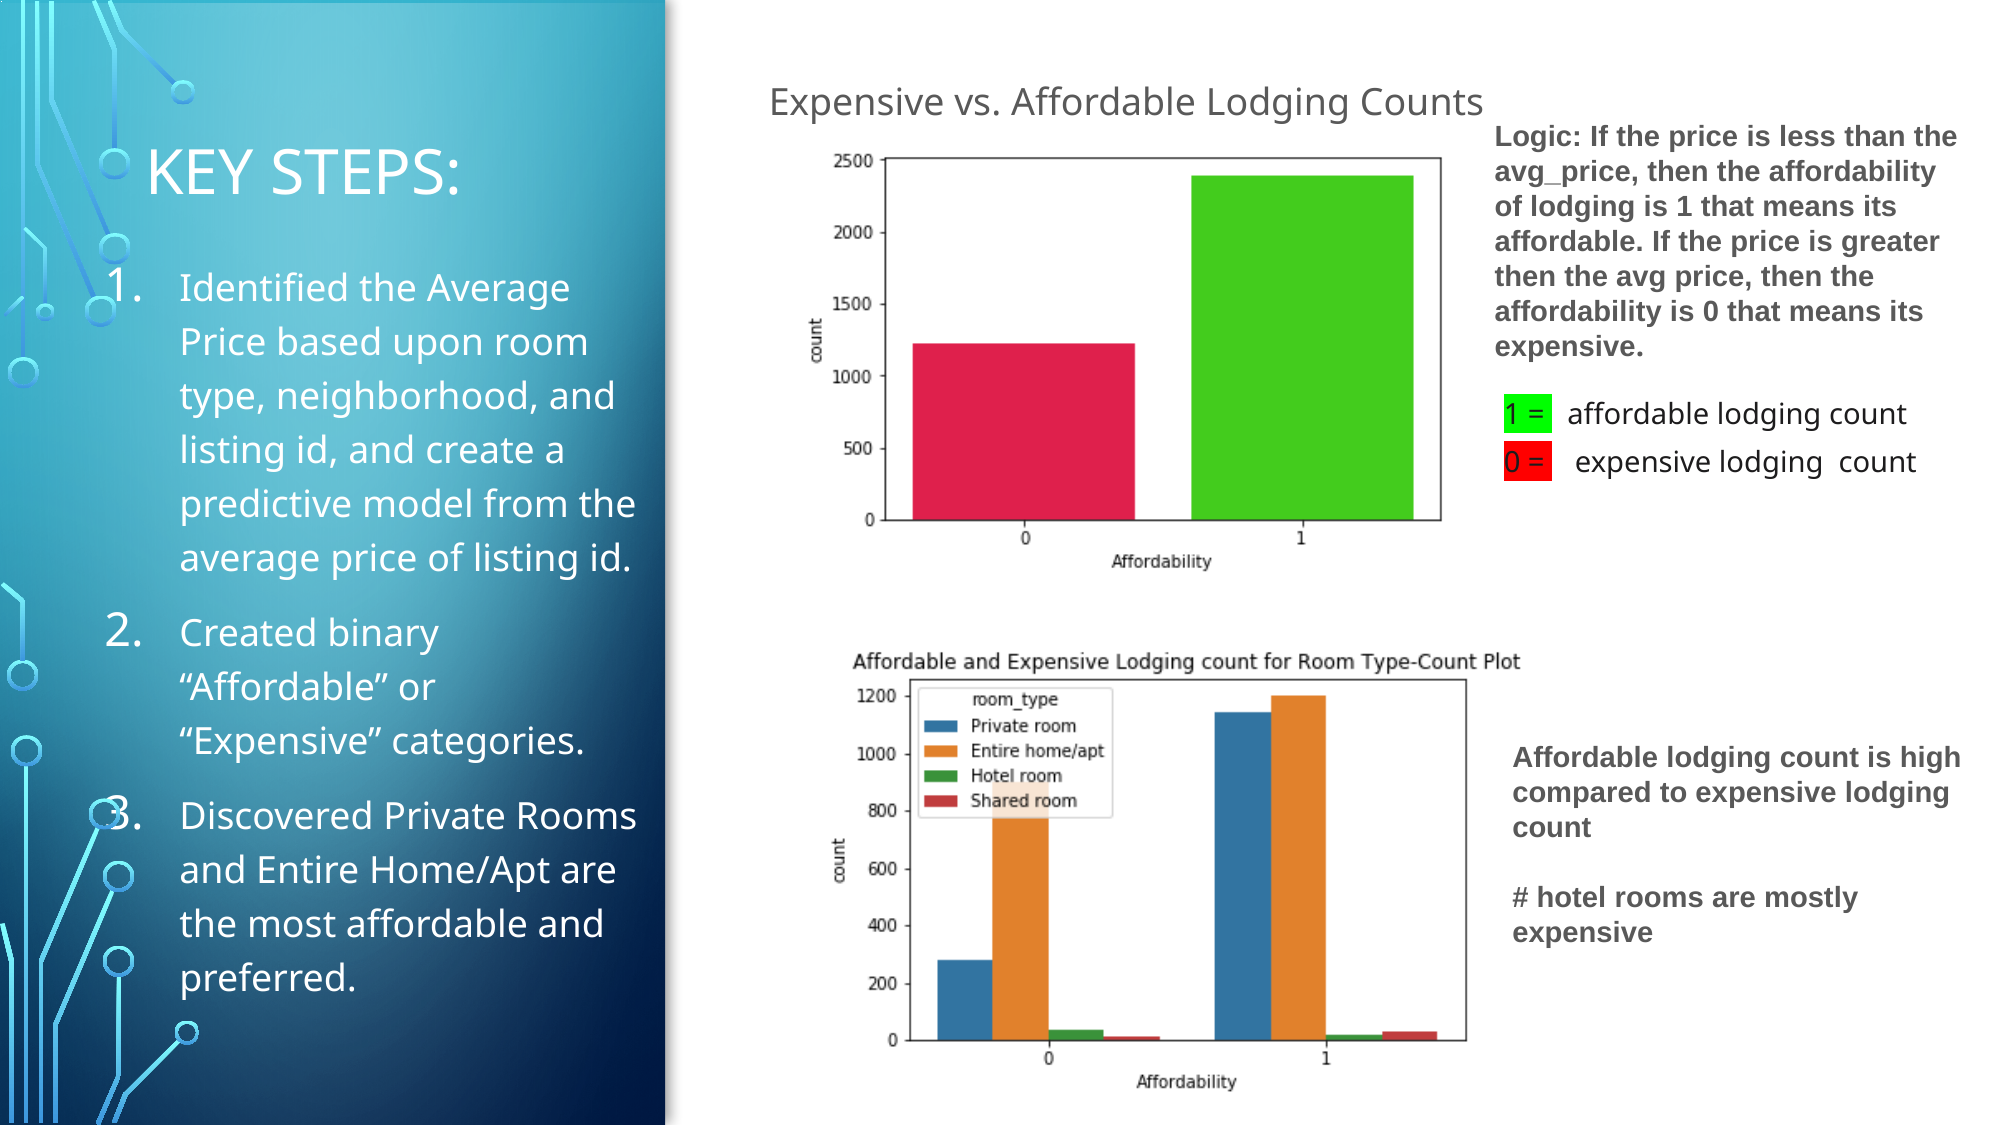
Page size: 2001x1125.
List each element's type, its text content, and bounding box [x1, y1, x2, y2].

picture [201, 0, 667, 1125]
text_box Logic: If the price is less than the avg_price, then the affordability of lodging is 1 that means its affordable. If the price is greater then the avg price, then the affordability is 0 that means its expensive. [1479, 110, 1985, 370]
text_box [678, 0, 2000, 1125]
text_box 1 = affordable lodging count 0 = expensive lodging count [1489, 388, 2000, 486]
picture [796, 141, 1457, 583]
picture [820, 621, 1537, 1100]
text_box Affordable lodging count is high compared to expensive lodging count # hotel rooms are mostly expensive [1537, 731, 1989, 956]
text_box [0, 0, 201, 1125]
text_box Expensive vs. Affordable Lodging Counts [754, 70, 1500, 131]
